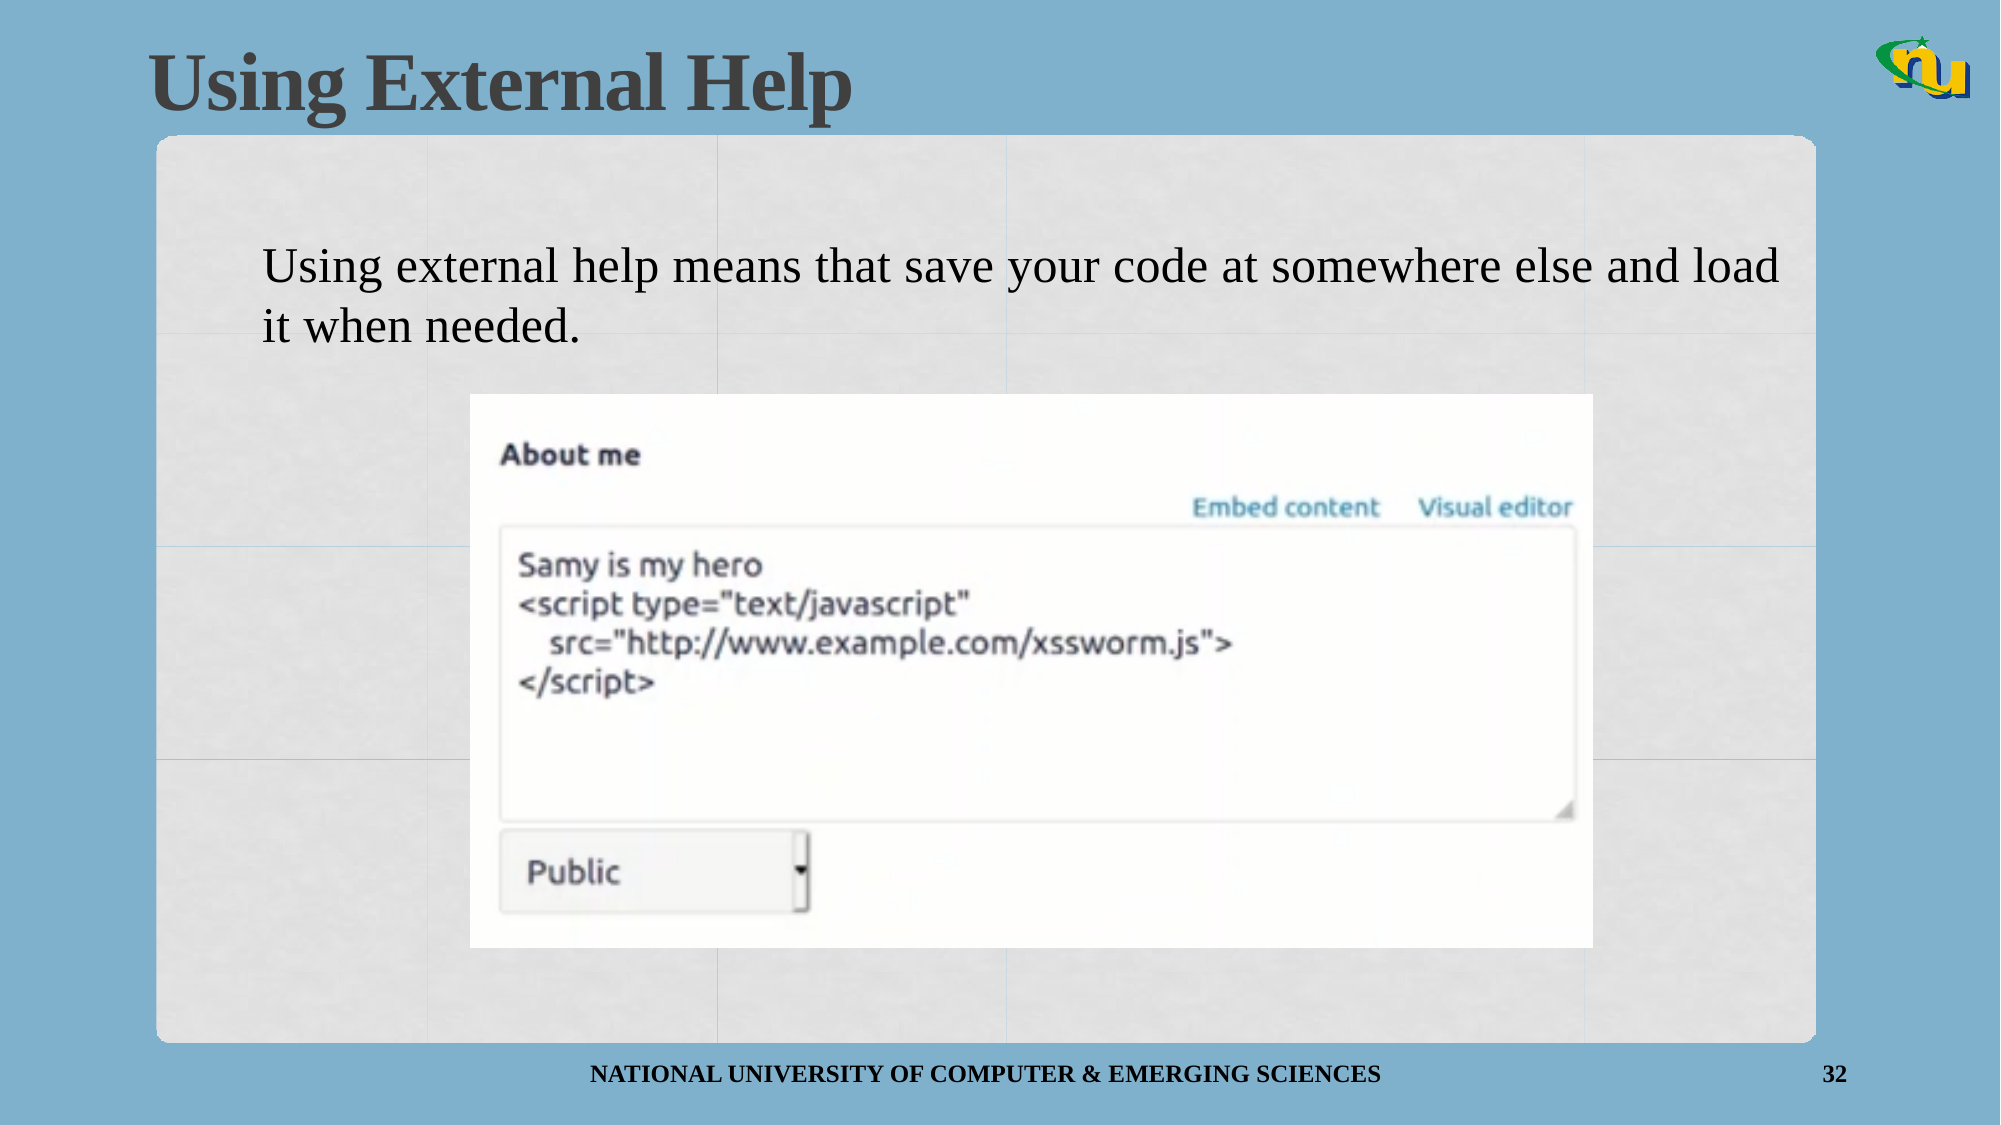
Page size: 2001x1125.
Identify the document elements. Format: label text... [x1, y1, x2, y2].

picture [470, 394, 1593, 948]
picture [1866, 24, 1987, 108]
text_box Using External Help [132, 6, 1674, 135]
text_box [156, 134, 1816, 1043]
slide_number 32 [1413, 1042, 1863, 1103]
footer NATIONAL UNIVERSITY OF COMPUTER & EMERGING SCIENCES [559, 1042, 1413, 1103]
text_box Using external help means that save your code at somewhere else and load it when needed. [260, 218, 1783, 353]
